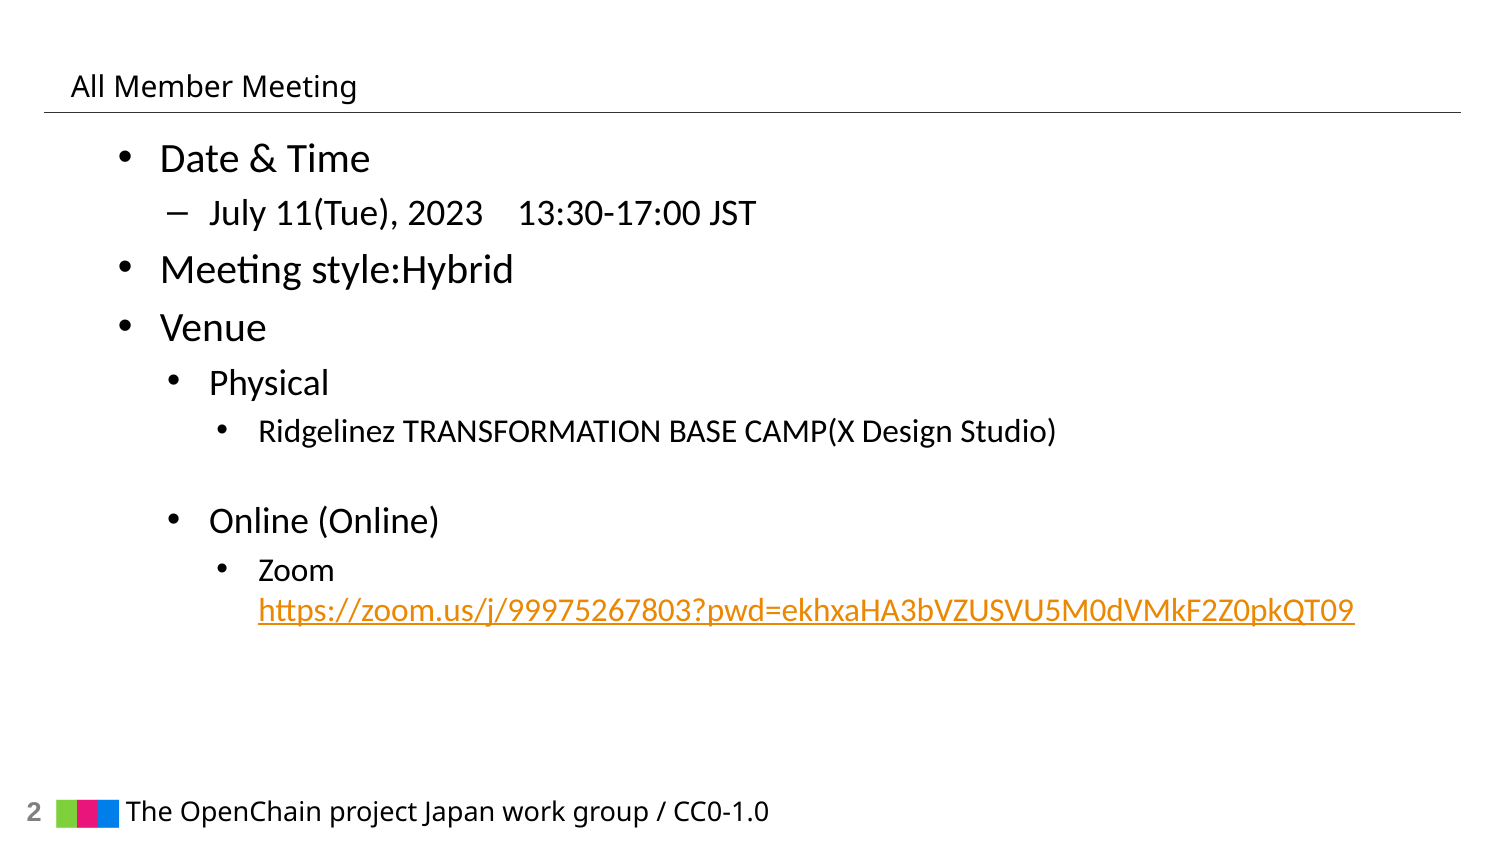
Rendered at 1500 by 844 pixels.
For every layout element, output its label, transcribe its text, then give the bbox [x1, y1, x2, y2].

title All Member Meeting [70, 5, 1430, 104]
text_box Date & Time July 11(Tue), 2023 13:30-17:00 JST Meeting style:Hybrid Venue Physical Ridgelinez TRANSFORMATION BASE CAMP(X Design Studio) Online (Online) Zoom https://zoom.us/j/99975267803?pwd=ekhxaHA3bVZUSVU5M0dVMkF2Z0pkQT09 [103, 123, 1397, 800]
